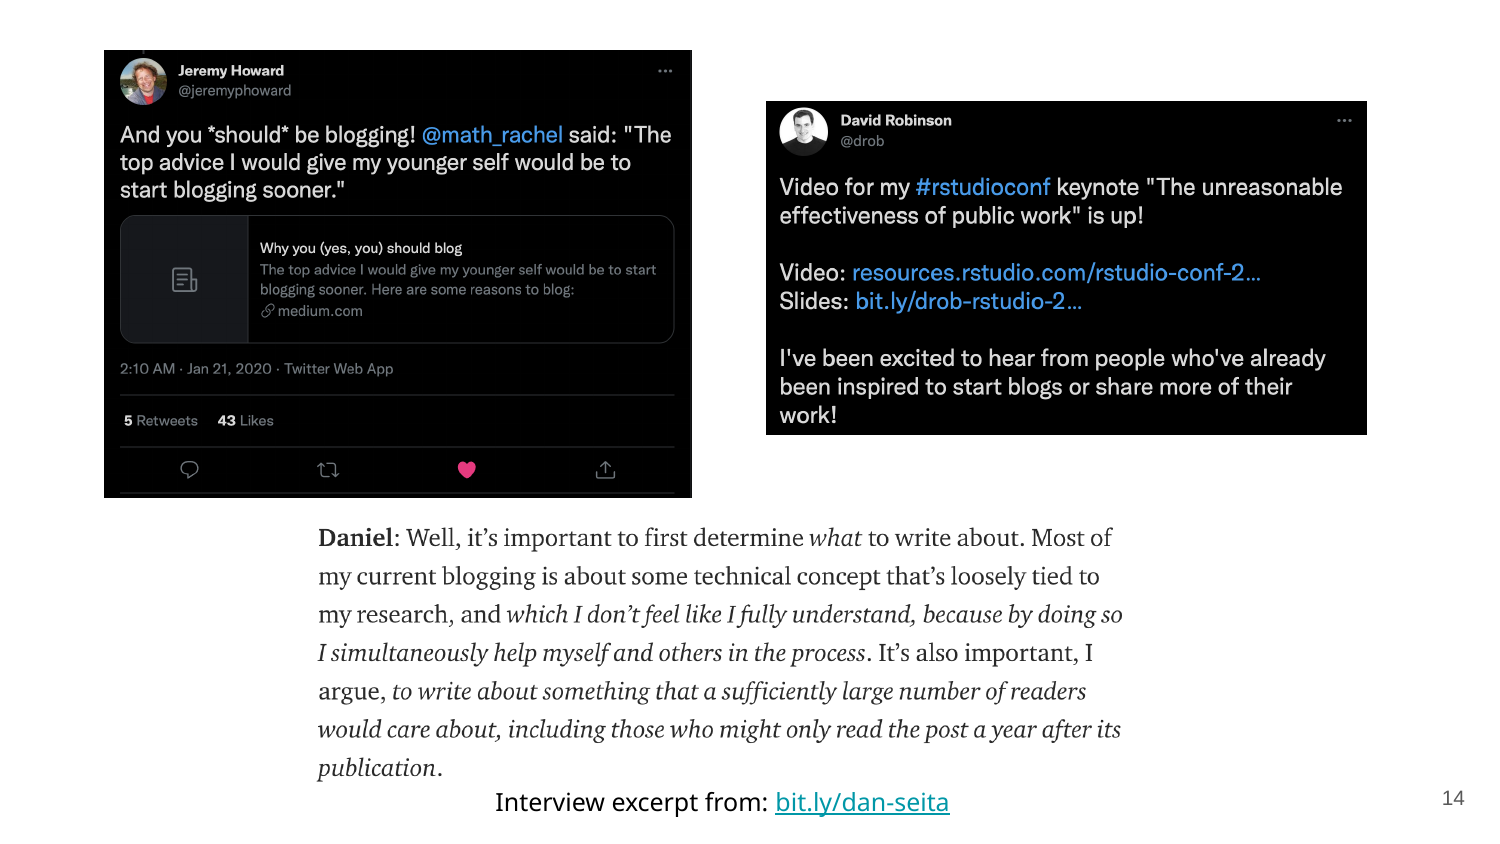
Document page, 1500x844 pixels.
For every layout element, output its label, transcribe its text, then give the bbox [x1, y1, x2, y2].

text_box Interview excerpt from: bit.ly/dan-seita [375, 805, 1071, 836]
picture [766, 101, 1368, 435]
slide_number ‹#› [1389, 764, 1480, 830]
picture [303, 517, 1143, 796]
picture [104, 50, 692, 498]
